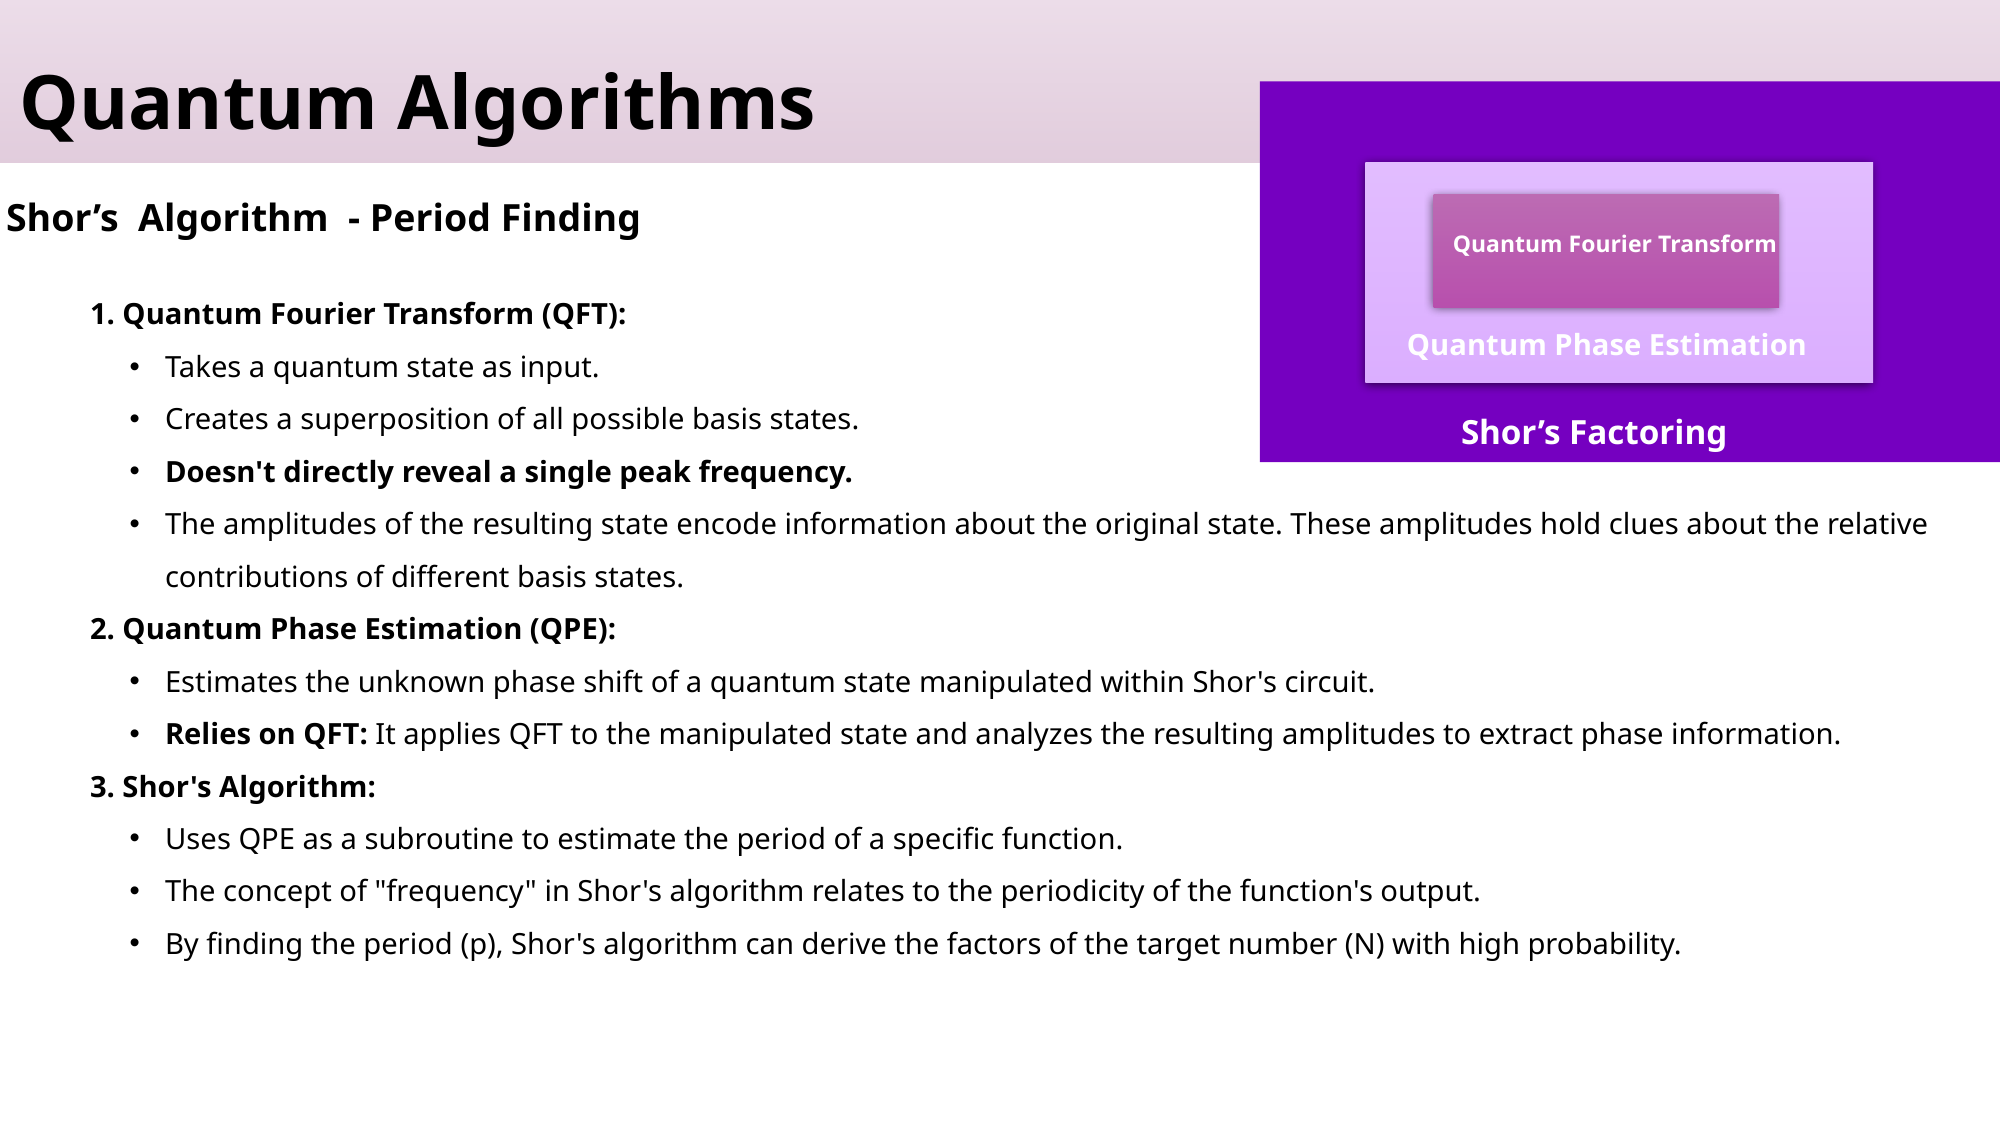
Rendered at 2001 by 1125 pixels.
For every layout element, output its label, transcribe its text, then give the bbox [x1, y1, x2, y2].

text_box 1. Quantum Fourier Transform (QFT): Takes a quantum state as input. Creates a superposition of all possible basis states. Doesn't directly reveal a single peak frequency. The amplitudes of the resulting state encode information about the original state. These amplitudes hold clues about the relative contributions of different basis states. 2. Quantum Phase Estimation (QPE): Estimates the unknown phase shift of a quantum state manipulated within Shor's circuit. Relies on QFT: It applies QFT to the manipulated state and analyzes the resulting amplitudes to extract phase information. 3. Shor's Algorithm: Uses QPE as a subroutine to estimate the period of a specific function. The concept of "frequency" in Shor's algorithm relates to the periodicity of the function's output. By finding the period (p), Shor's algorithm can derive the factors of the target number (N) with high probability. [75, 271, 2000, 968]
text_box Shor’s Algorithm - Period Finding [0, 186, 657, 247]
text_box Quantum Algorithms [0, 0, 2000, 163]
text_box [1259, 80, 2000, 546]
